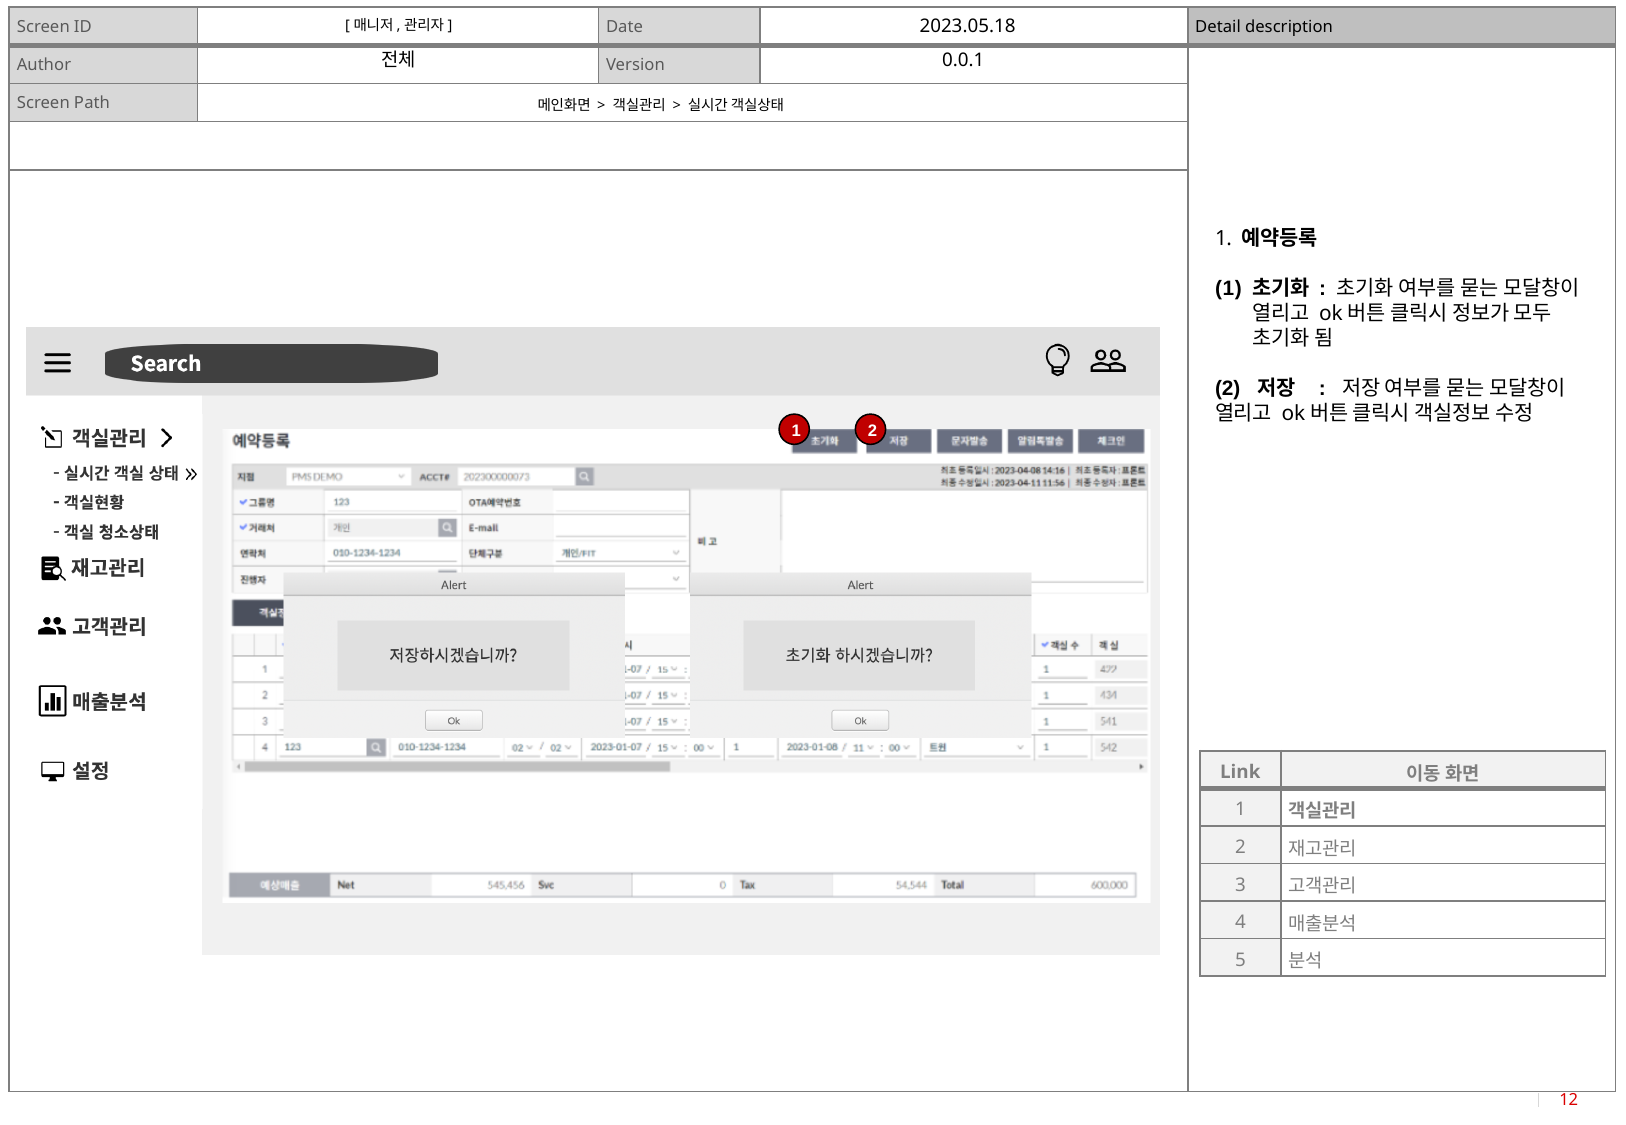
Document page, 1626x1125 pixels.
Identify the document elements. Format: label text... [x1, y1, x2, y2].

table_cell 1 [1201, 791, 1280, 825]
table_cell 3 [1201, 864, 1280, 900]
text_box 0.0.1 [769, 40, 1157, 78]
table_cell 5 [1201, 939, 1280, 975]
table_header Link [1201, 752, 1280, 786]
table_cell 고객관리 [1282, 864, 1605, 900]
text_box 예약등록 초기화 : 초기화 여부를 묻는 모달창이 열리고 ok버튼 클릭시 정보가 모두 초기화 됨 (2) 저장 : 저장 여부를 묻는 모달창이 열리고 ok버튼 클릭시 객실정보 수정 [1200, 209, 1625, 740]
text_box [매니저,관리자] [205, 8, 593, 41]
table_cell 분석 [1282, 939, 1605, 975]
text_box 메인화면 > 객실관리 > 실시간 객실상태 [447, 88, 874, 121]
table_cell 매출분석 [1282, 902, 1605, 938]
table_cell 객실관리 [1282, 791, 1605, 825]
text_box 2023.05.18 [773, 5, 1162, 44]
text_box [778, 413, 810, 445]
slide_number 12 [1550, 1081, 1588, 1119]
table_cell 4 [1201, 902, 1280, 938]
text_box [855, 413, 886, 445]
picture [26, 327, 1161, 955]
table_cell 재고관리 [1282, 827, 1605, 863]
table_cell 2 [1201, 827, 1280, 863]
table_header 이동 화면 [1282, 752, 1605, 786]
text_box 전체 [205, 41, 593, 78]
